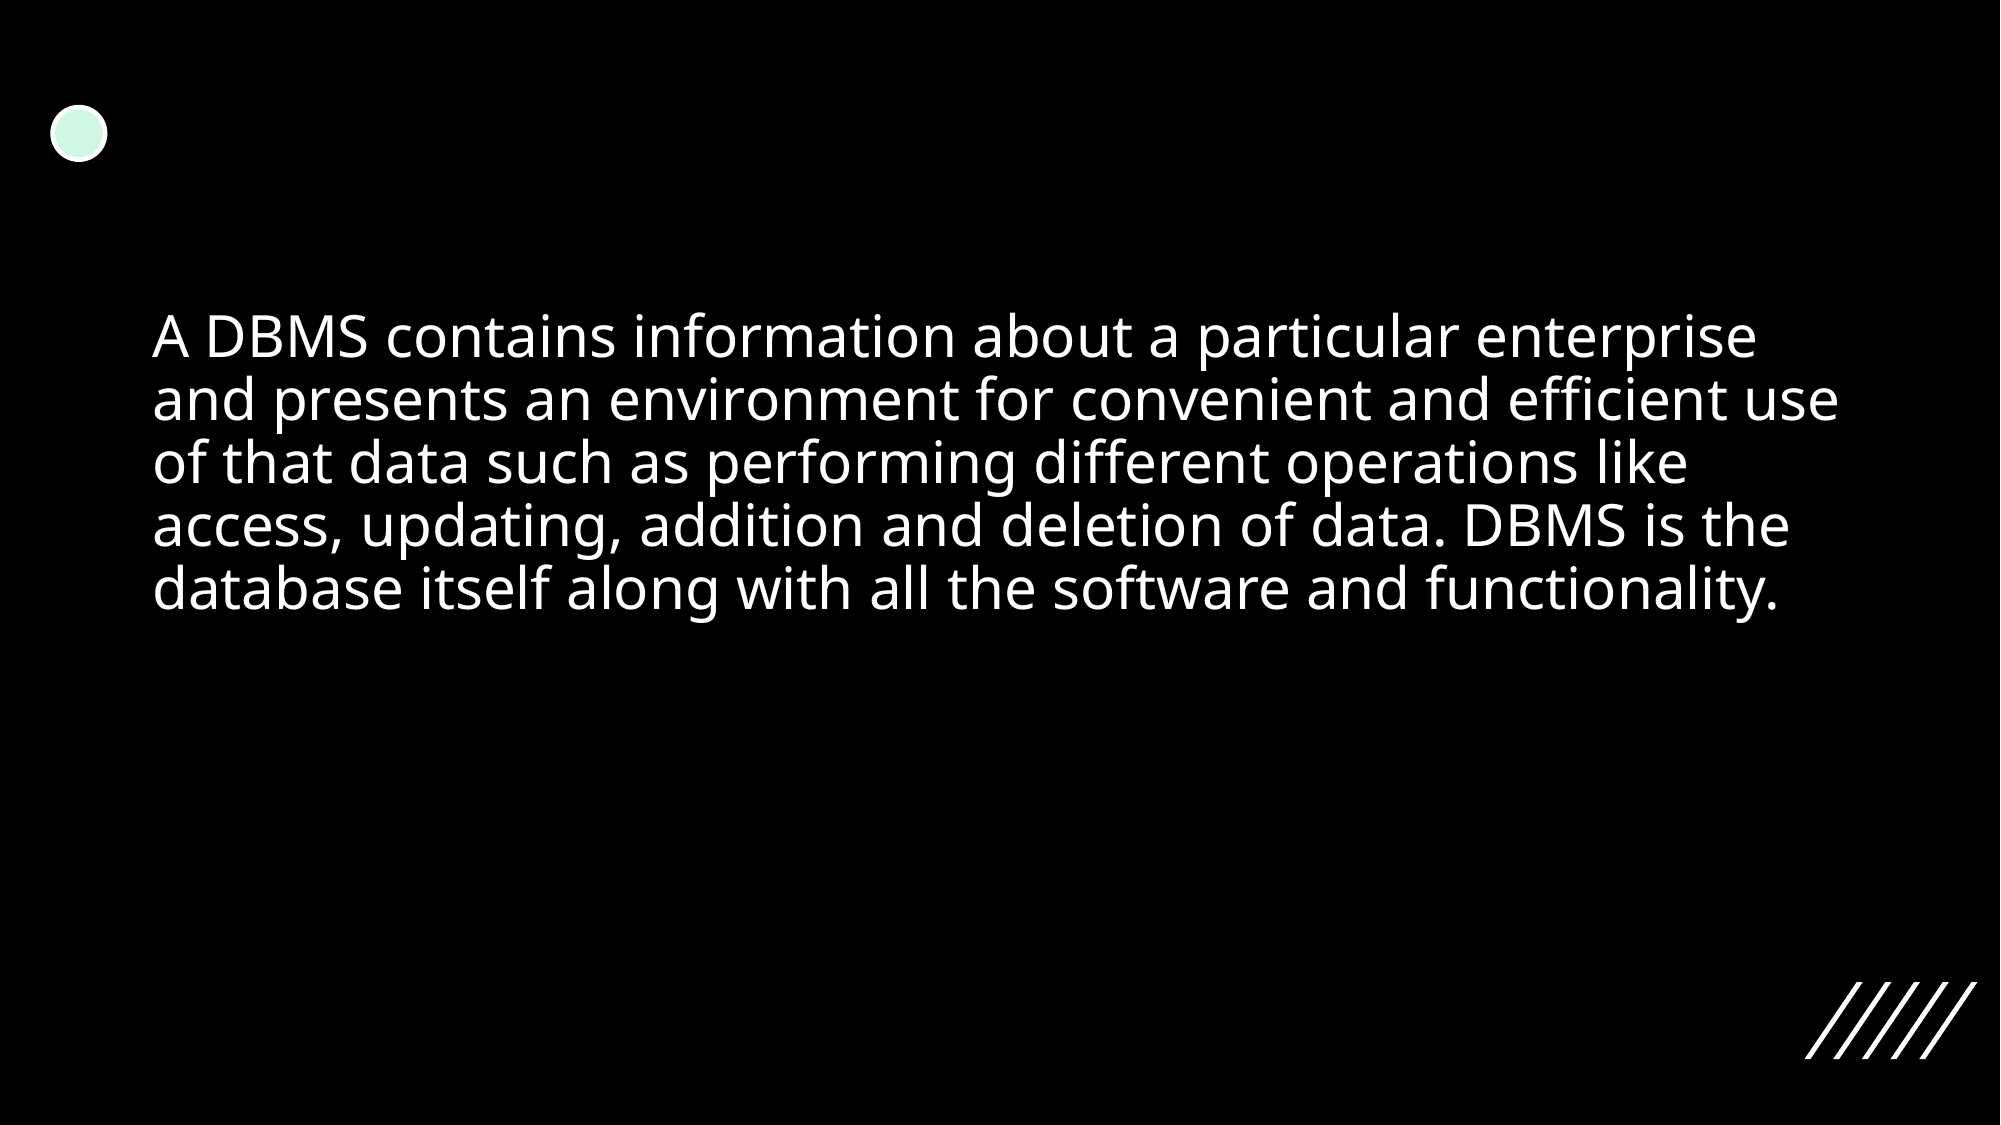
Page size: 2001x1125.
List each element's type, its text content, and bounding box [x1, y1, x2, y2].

list A DBMS contains information about a particular enterprise and presents an environment for convenient and efficient use of that data such as performing different operations like access, updating, addition and deletion of data. DBMS is the database itself along with all the software and functionality. [137, 299, 1863, 1014]
